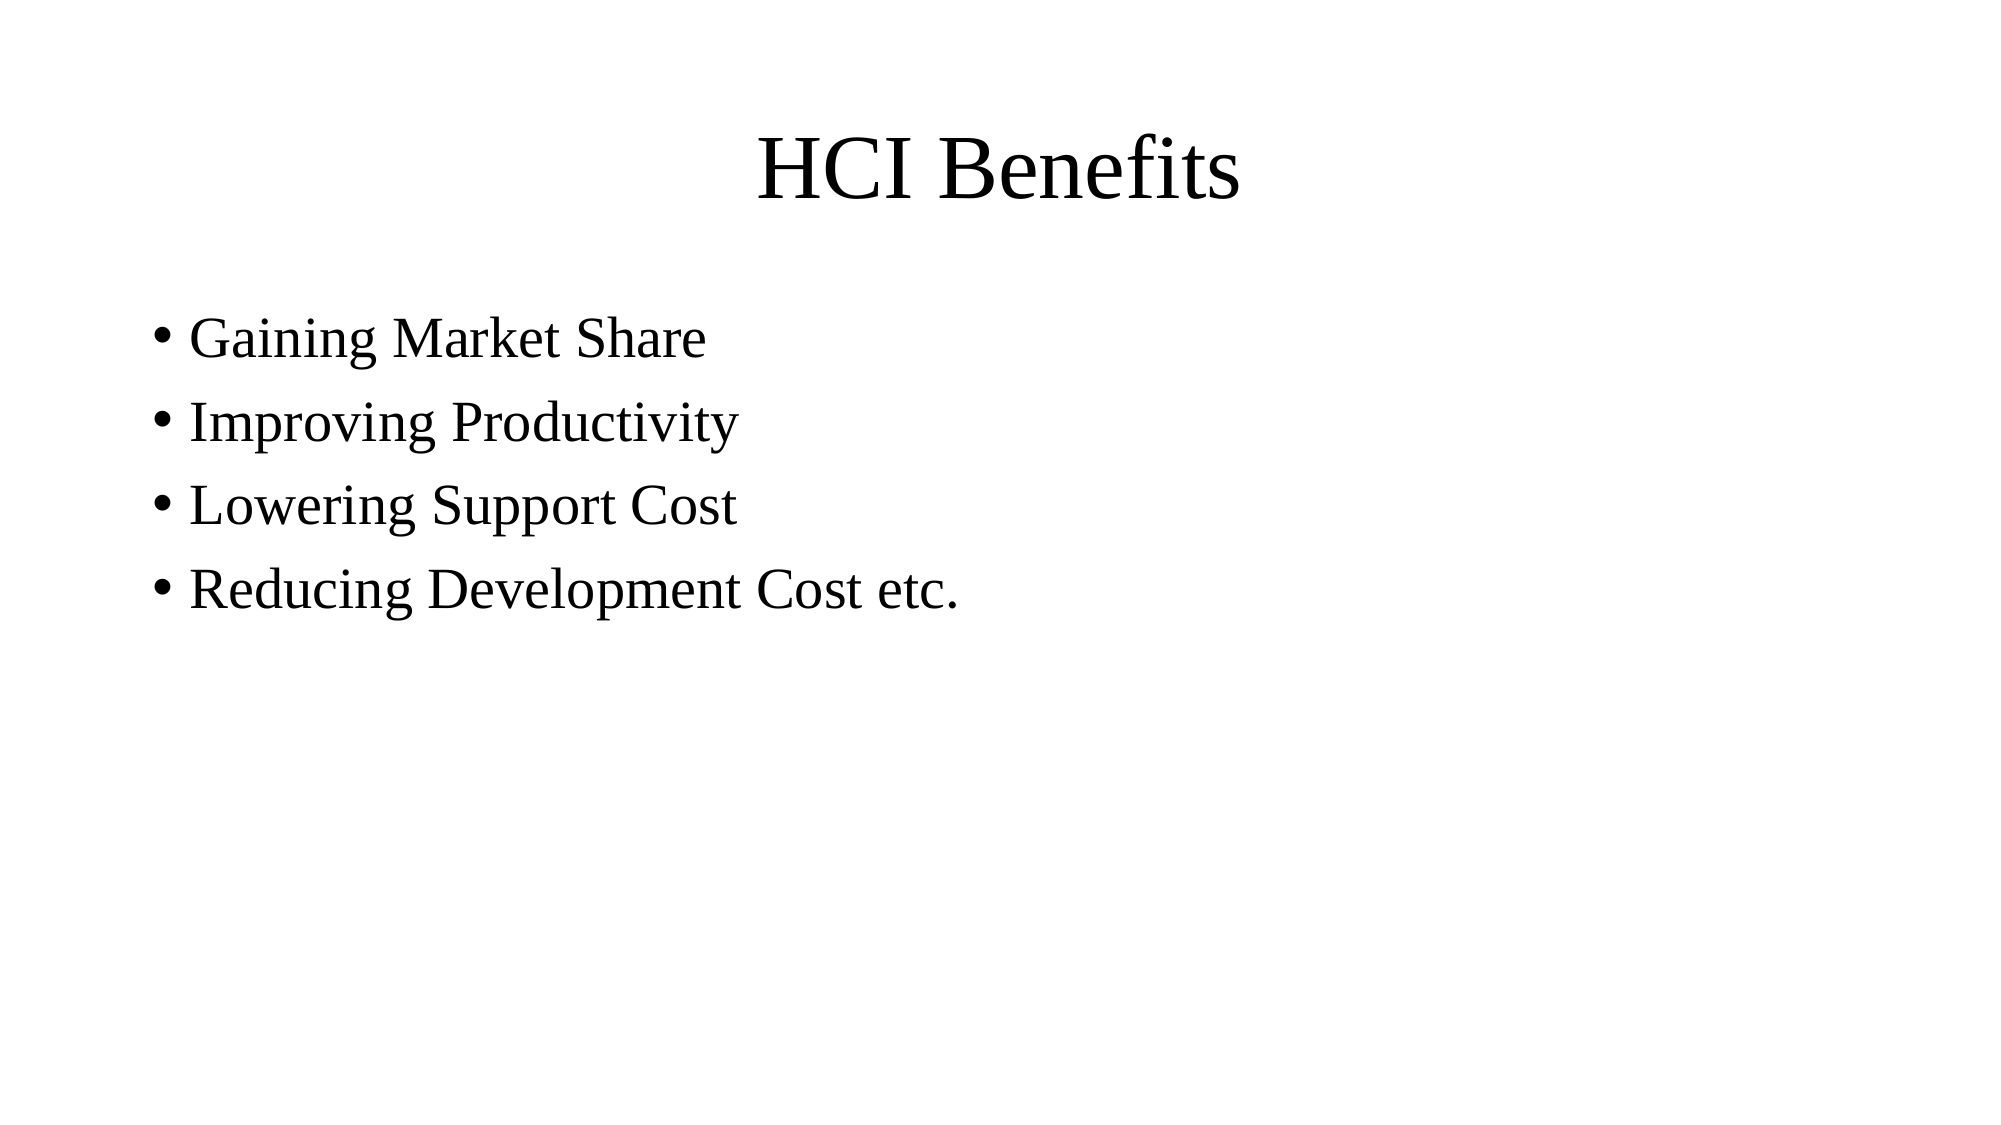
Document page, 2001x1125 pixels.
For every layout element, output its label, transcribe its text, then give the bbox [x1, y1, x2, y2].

title HCI Benefits [137, 59, 1863, 278]
list Gaining Market Share Improving Productivity Lowering Support Cost Reducing Development Cost etc. [137, 299, 1863, 1014]
